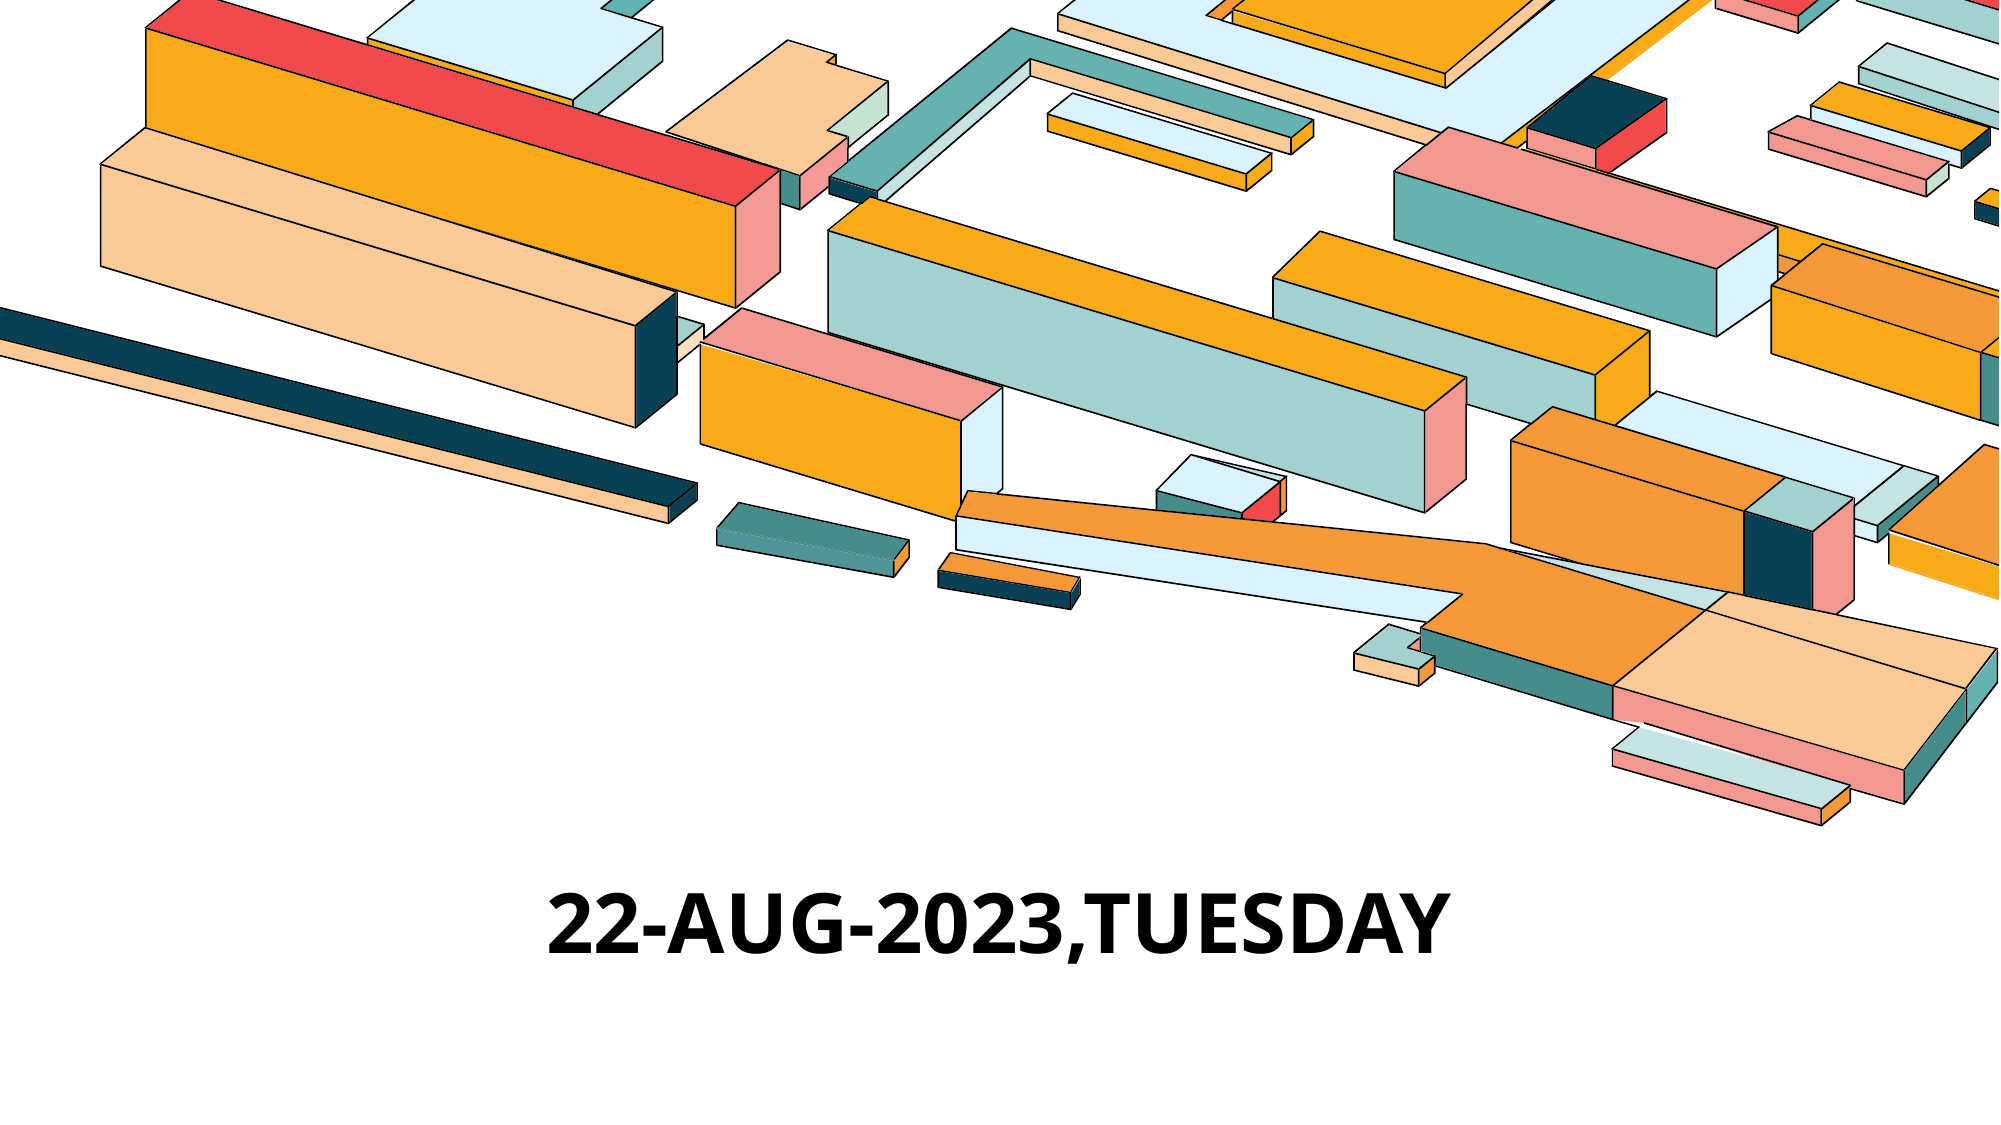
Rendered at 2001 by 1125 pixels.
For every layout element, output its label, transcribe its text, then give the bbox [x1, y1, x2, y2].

title 22-Aug-2023,Tuesday [136, 766, 1862, 980]
